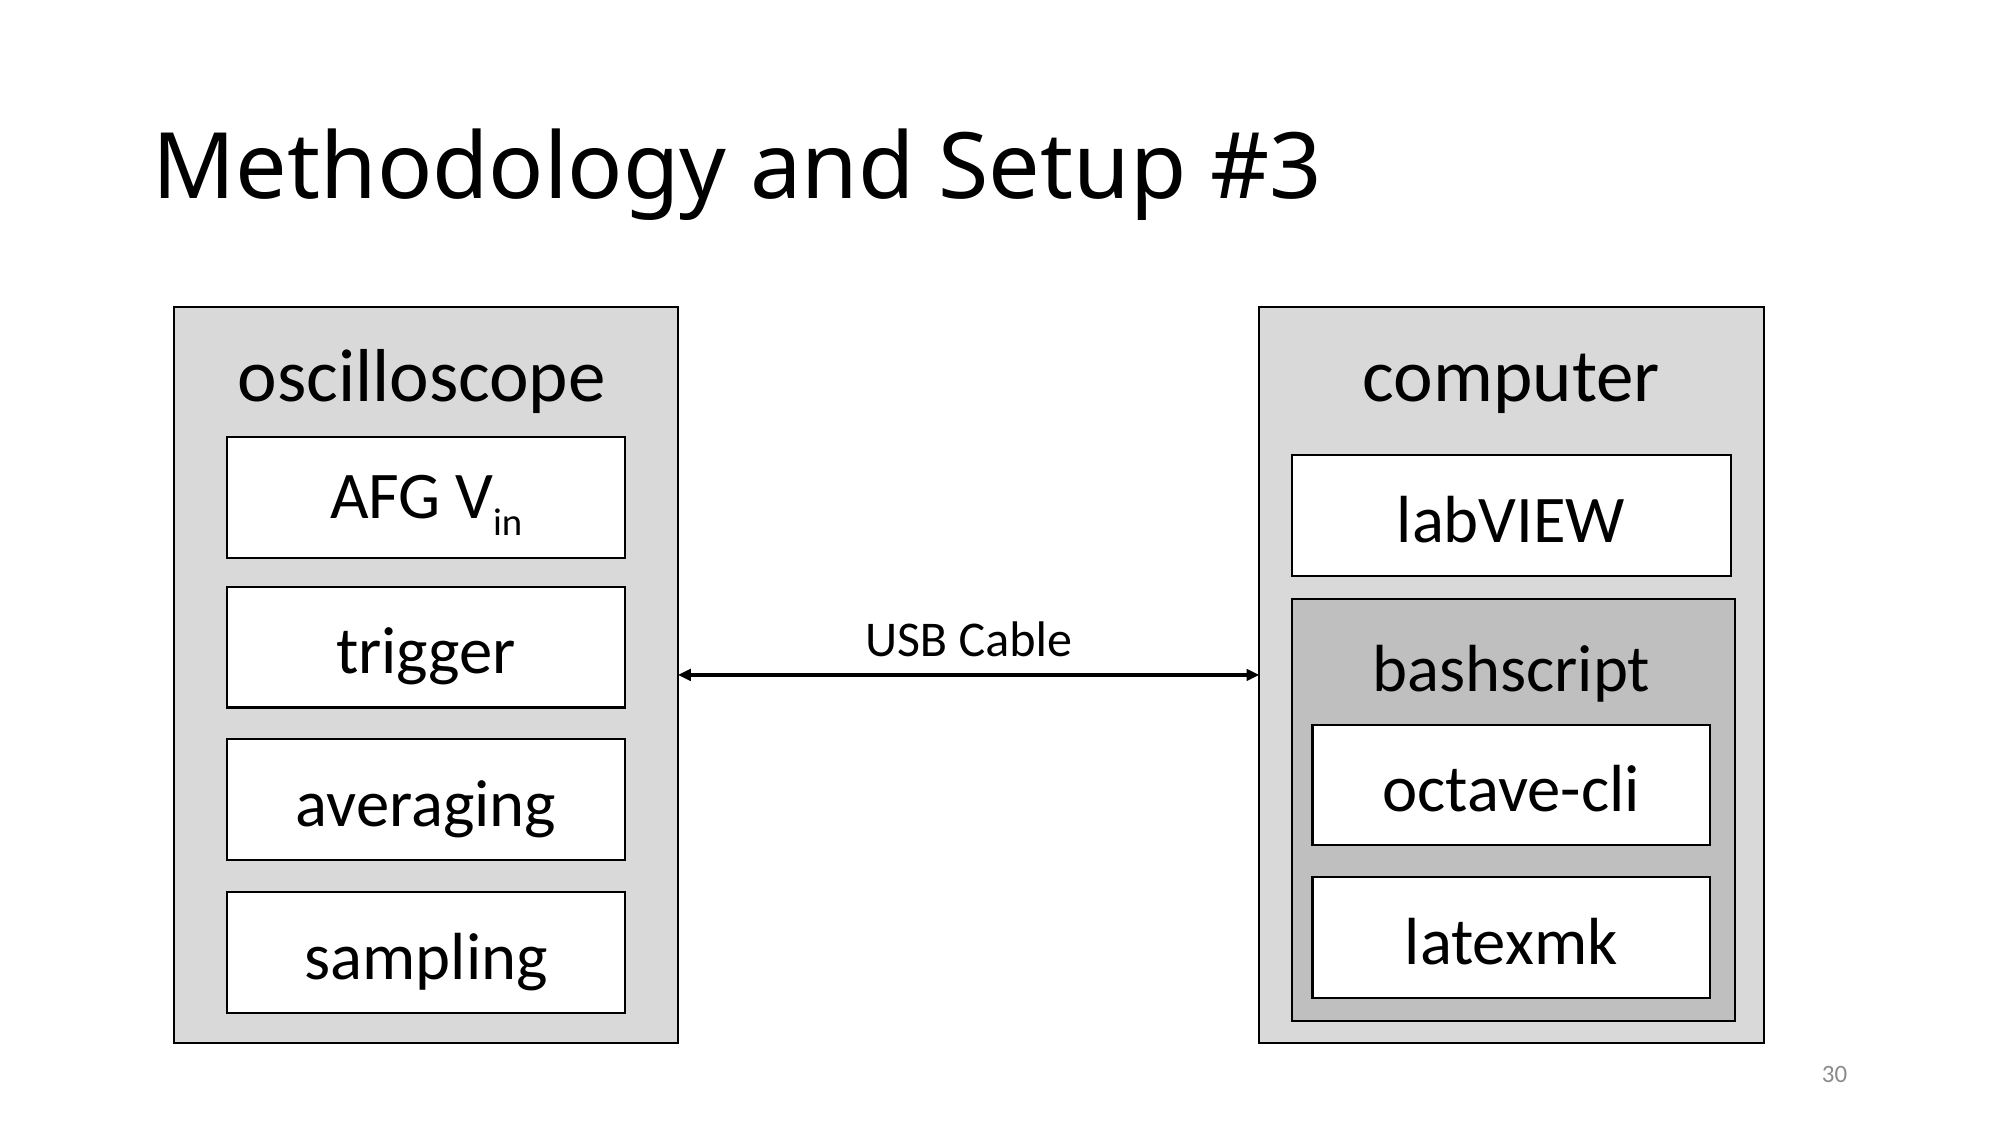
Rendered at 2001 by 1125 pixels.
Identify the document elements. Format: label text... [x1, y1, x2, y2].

text_box latexmk [1311, 876, 1711, 999]
text_box computer [1275, 319, 1748, 424]
title Methodology and Setup #3 [137, 59, 1863, 278]
text_box oscilloscope [185, 319, 658, 424]
text_box [1291, 598, 1736, 617]
text_box [173, 306, 679, 1044]
text_box octave-cli [1311, 724, 1711, 846]
text_box [1258, 306, 1765, 1044]
text_box trigger [226, 586, 626, 709]
text_box sampling [226, 891, 626, 1014]
text_box AFG Vin [226, 436, 626, 559]
text_box [1291, 712, 1736, 1022]
text_box USB Cable [720, 598, 1217, 674]
text_box bashscript [1275, 617, 1748, 712]
text_box labVIEW [1291, 454, 1732, 577]
text_box averaging [226, 738, 626, 861]
slide_number 30 [1412, 1042, 1863, 1103]
